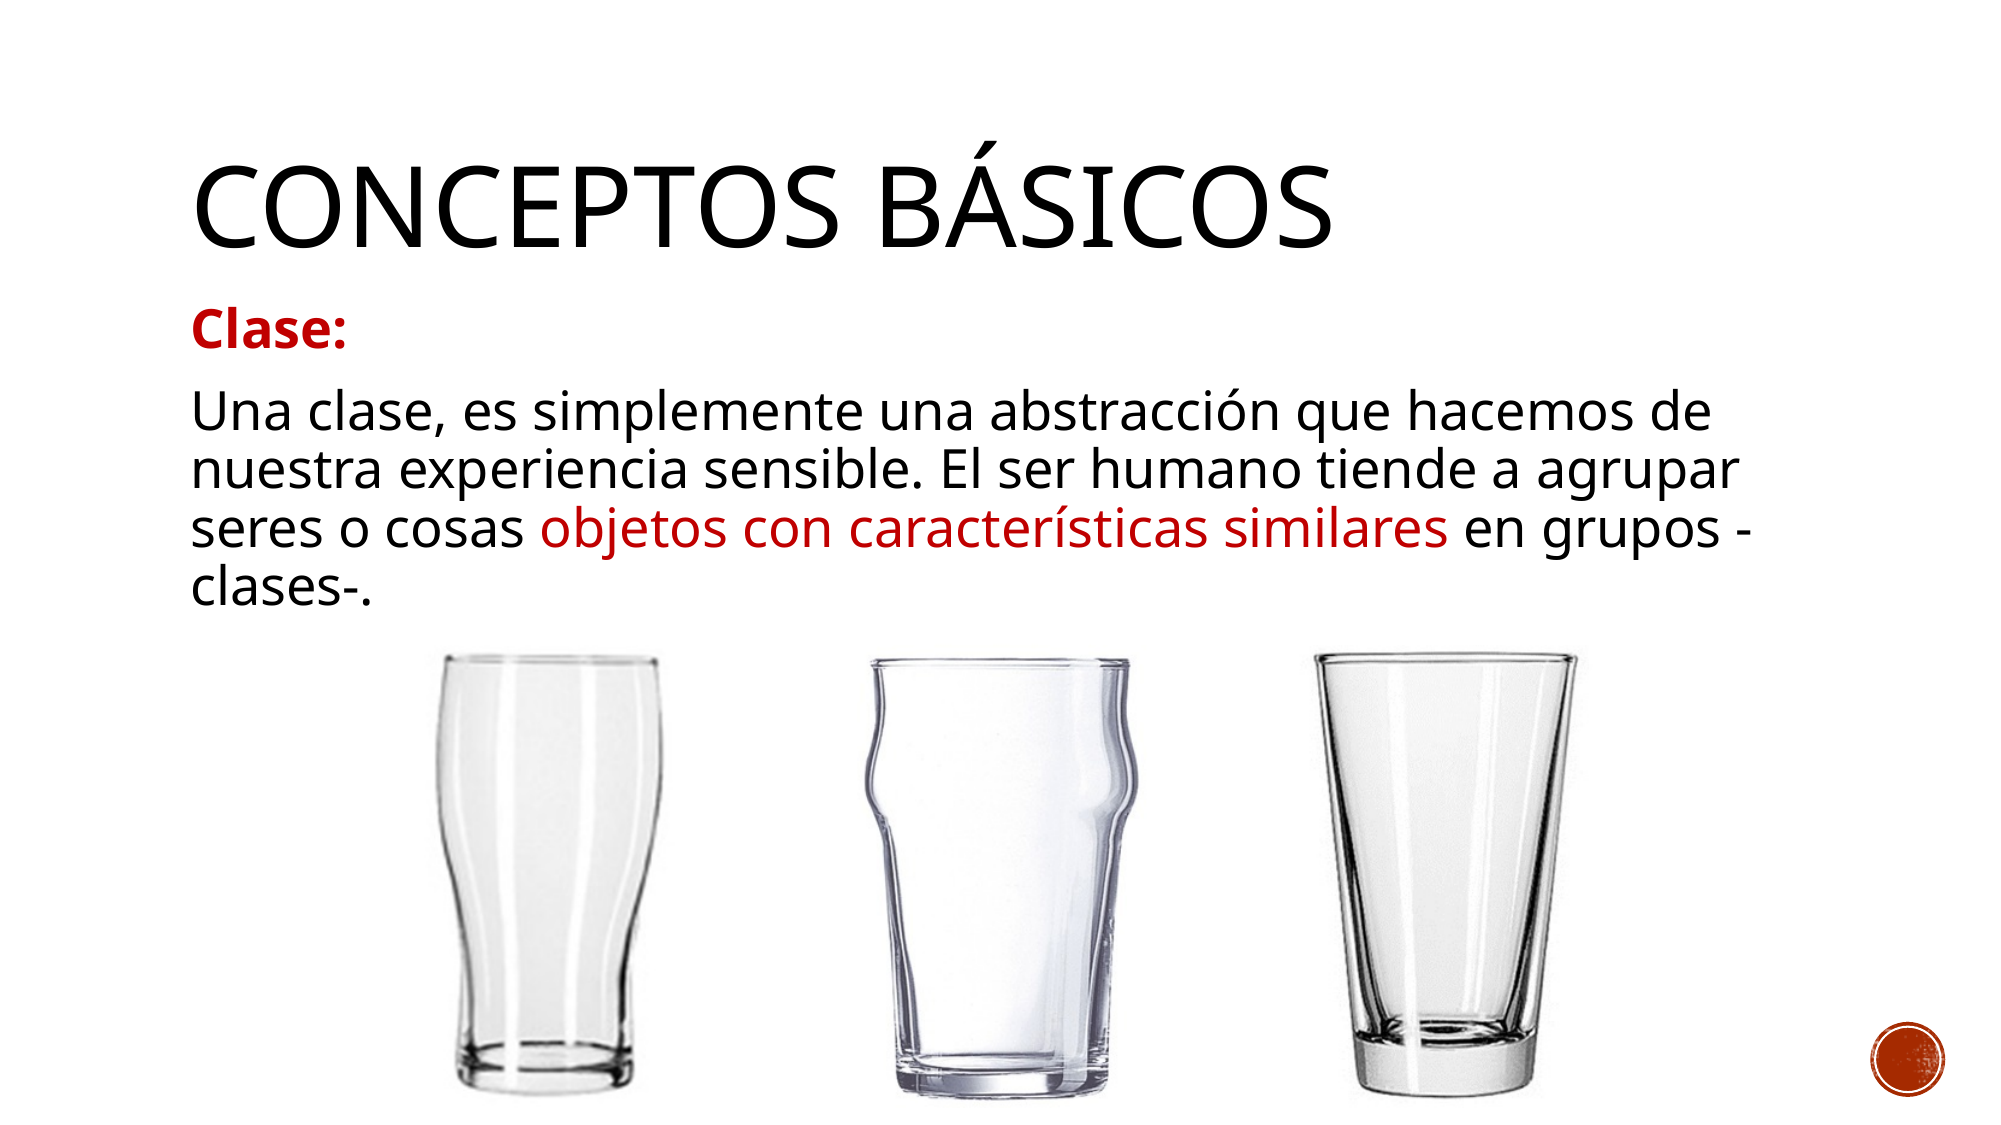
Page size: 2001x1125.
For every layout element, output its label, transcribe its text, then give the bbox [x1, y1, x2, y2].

list Clase: Una clase, es simplemente una abstracción que hacemos de nuestra experiencia sensible. El ser humano tiende a agrupar seres o cosas objetos con características similares en grupos -clases-. [175, 294, 1826, 627]
title Conceptos Básicos [175, 79, 1826, 294]
picture [339, 627, 1660, 1108]
